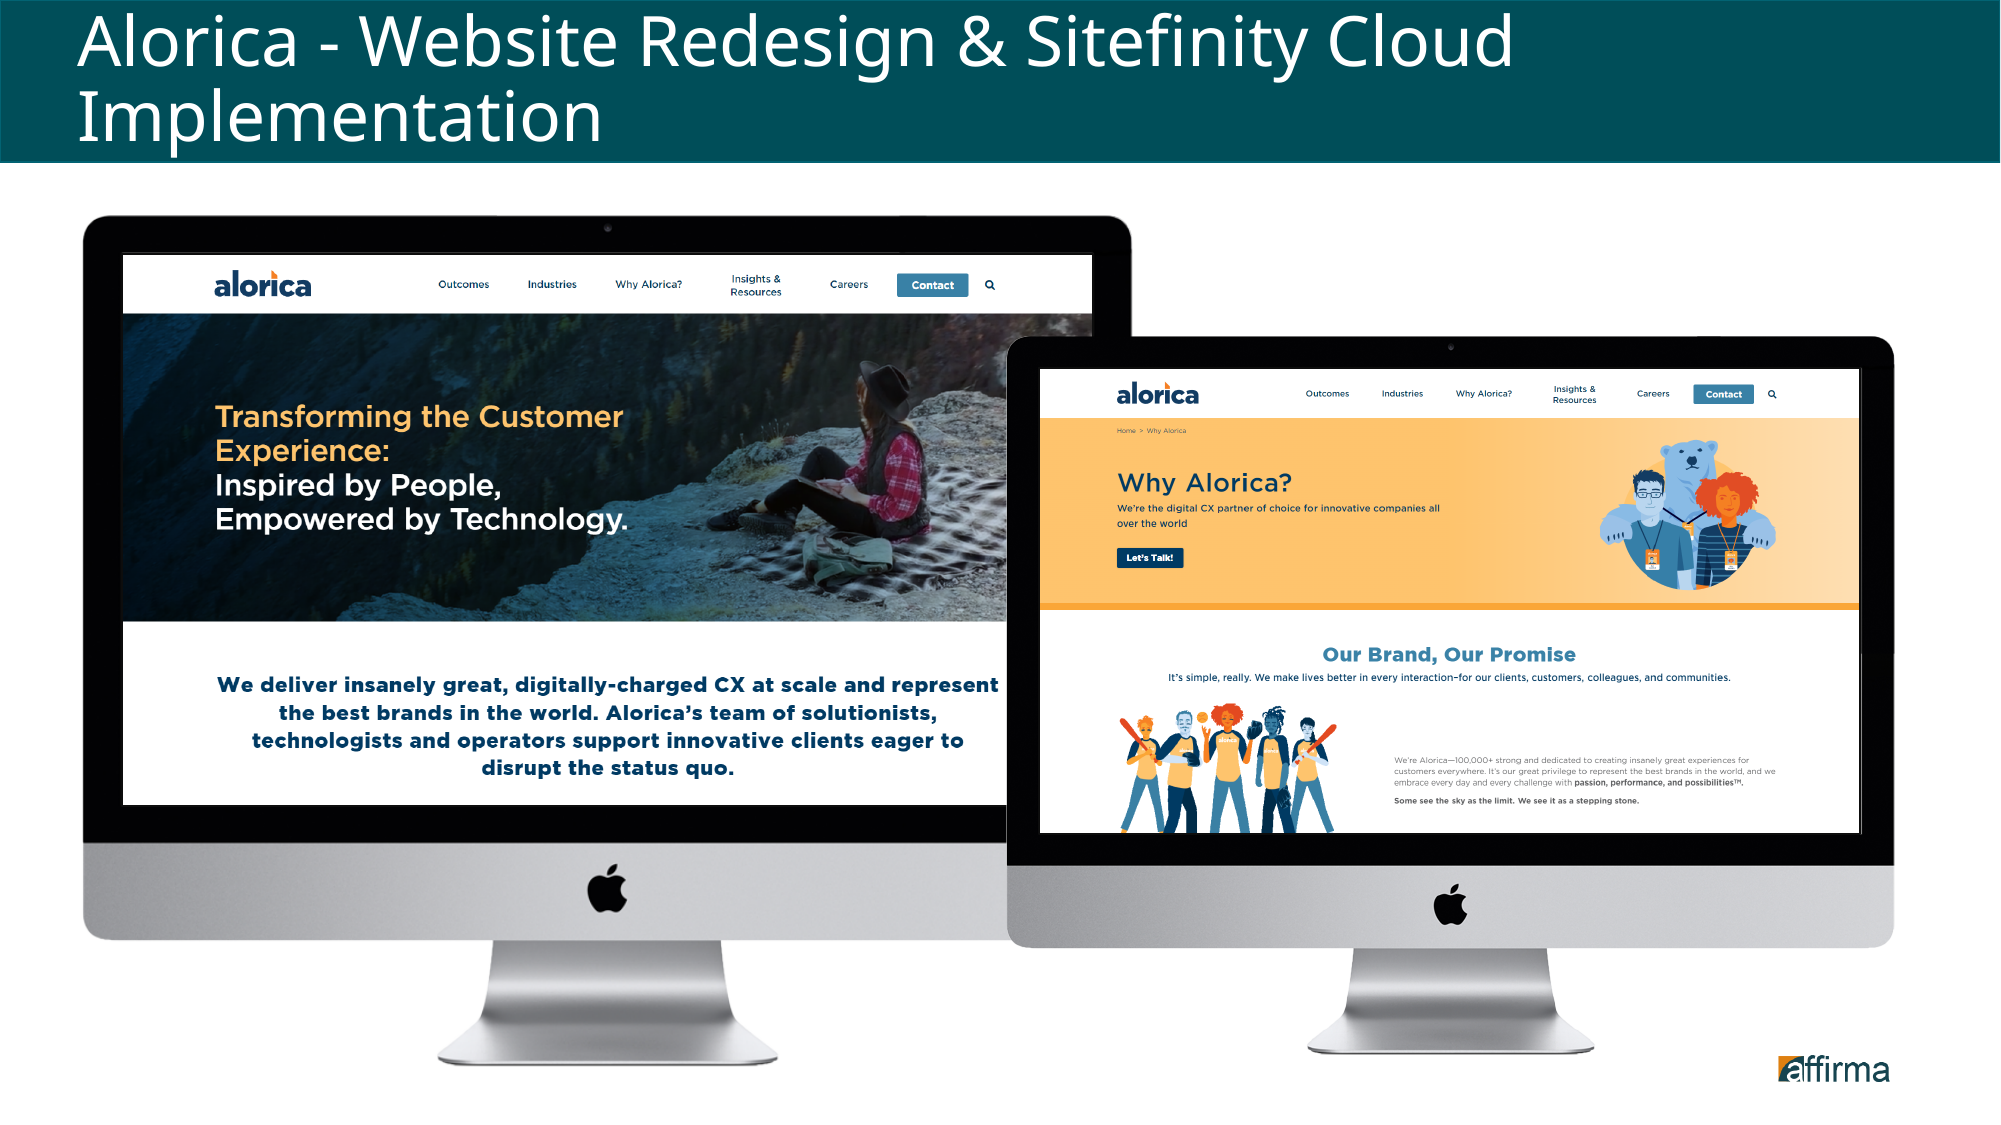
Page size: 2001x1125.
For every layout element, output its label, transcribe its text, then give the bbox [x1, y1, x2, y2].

title Alorica - Website Redesign & Sitefinity Cloud Implementation [62, 37, 1938, 125]
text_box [74, 205, 1143, 1077]
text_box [999, 327, 1903, 1063]
picture [1775, 1063, 1892, 1088]
